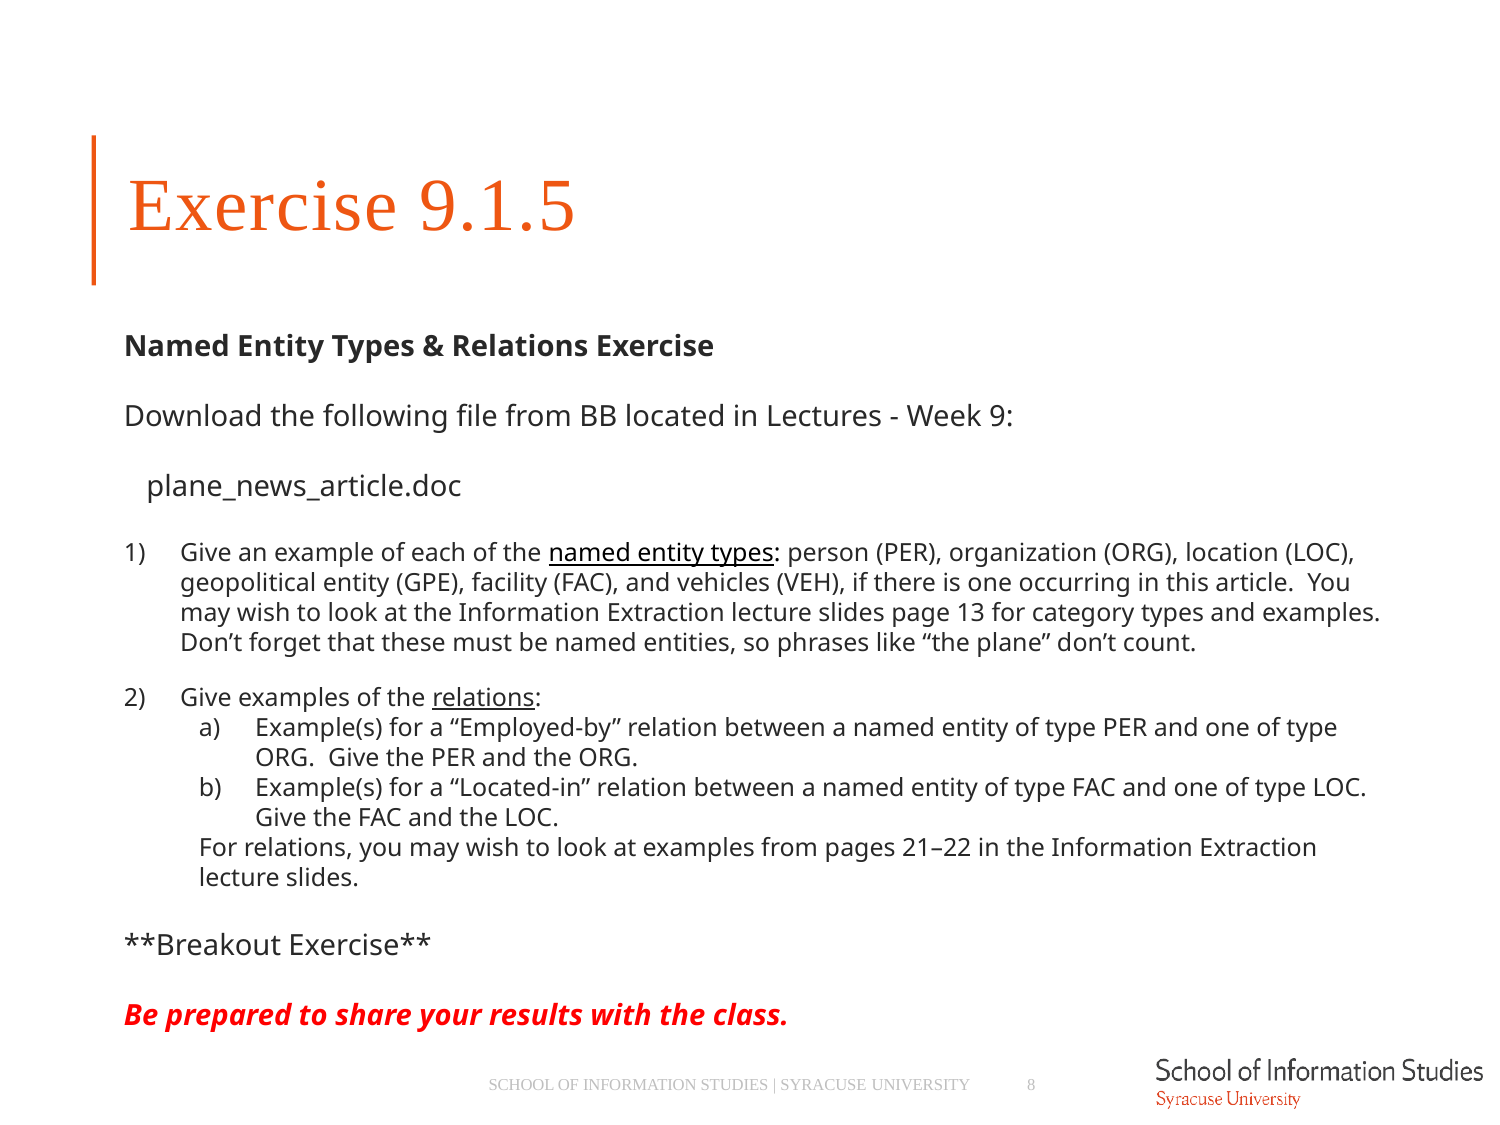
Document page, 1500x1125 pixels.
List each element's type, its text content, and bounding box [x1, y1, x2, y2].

text_box 8 [1020, 1073, 1050, 1094]
text_box Named Entity Types & Relations Exercise Download the following file from BB located in Lectures - Week 9: plane_news_article.doc Give an example of each of the named entity types: person (PER), organization (ORG), location (LOC), geopolitical entity (GPE), facility (FAC), and vehicles (VEH), if there is one occurring in this article. You may wish to look at the Information Extraction lecture slides page 13 for category types and examples. Don’t forget that these must be named entities, so phrases like “the plane” don’t count. Give examples of the relations: Example(s) for a “Employed-by” relation between a named entity of type PER and one of type ORG. Give the PER and the ORG. Example(s) for a “Located-in” relation between a named entity of type FAC and one of type LOC. Give the FAC and the LOC. For relations, you may wish to look at examples from pages 21–22 in the Information Extraction lecture slides. **Breakout Exercise** Be prepared to share your results with the class. [124, 324, 1388, 1031]
footer SCHOOL OF INFORMATION STUDIES | SYRACUSE UNIVERSITY [486, 1073, 979, 1125]
picture [1156, 1058, 1483, 1109]
title Exercise 9.1.5 [126, 153, 1216, 324]
